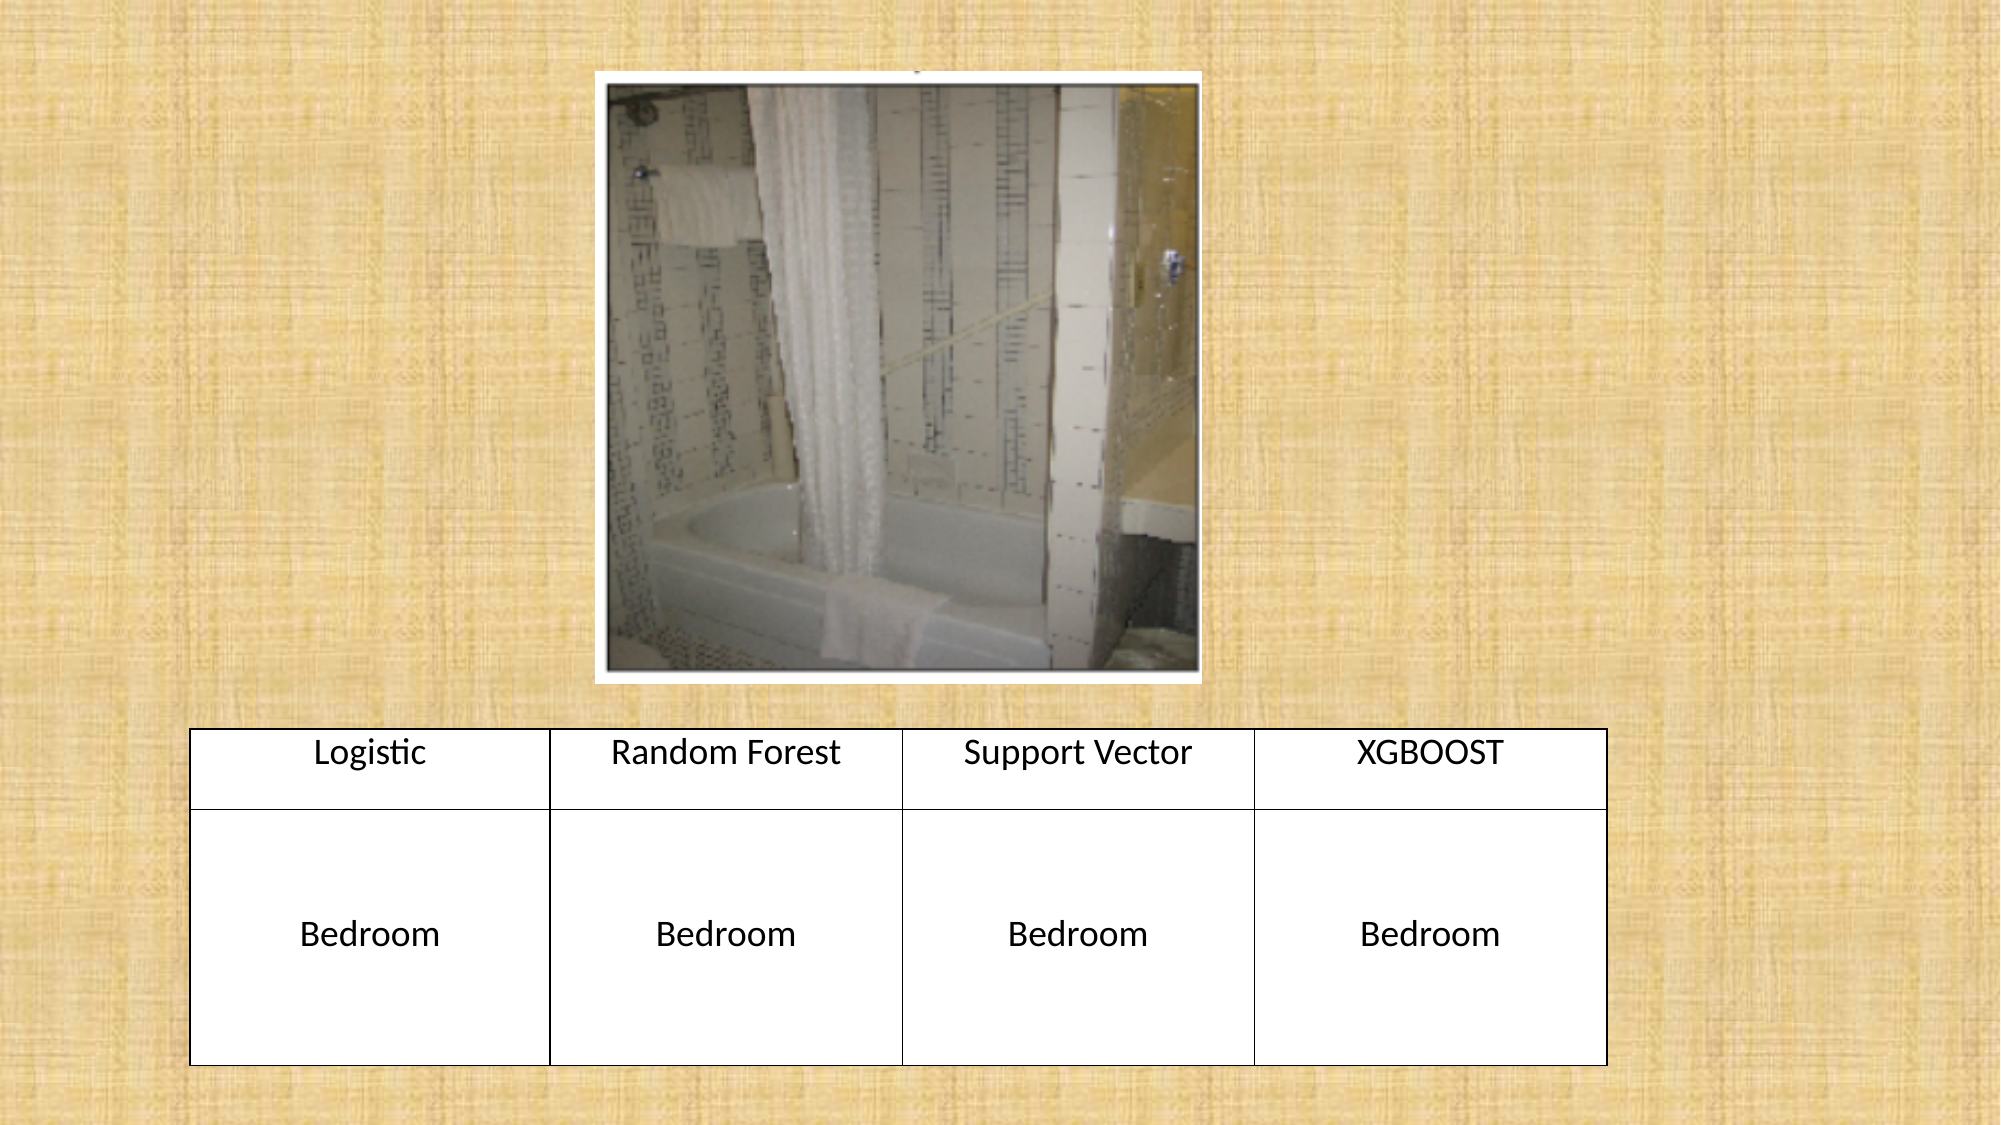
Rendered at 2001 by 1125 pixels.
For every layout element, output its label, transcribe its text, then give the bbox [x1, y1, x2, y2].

table_header Logistic [191, 730, 549, 809]
table_cell Bedroom [191, 810, 549, 1065]
table_cell Bedroom [1255, 810, 1606, 1065]
table_header Random Forest [551, 730, 902, 809]
table_header XGBOOST [1255, 730, 1606, 809]
table_cell Bedroom [903, 810, 1254, 1065]
table_header Support Vector [903, 730, 1254, 809]
picture [0, 0, 2001, 1125]
table_cell Bedroom [551, 810, 902, 1065]
